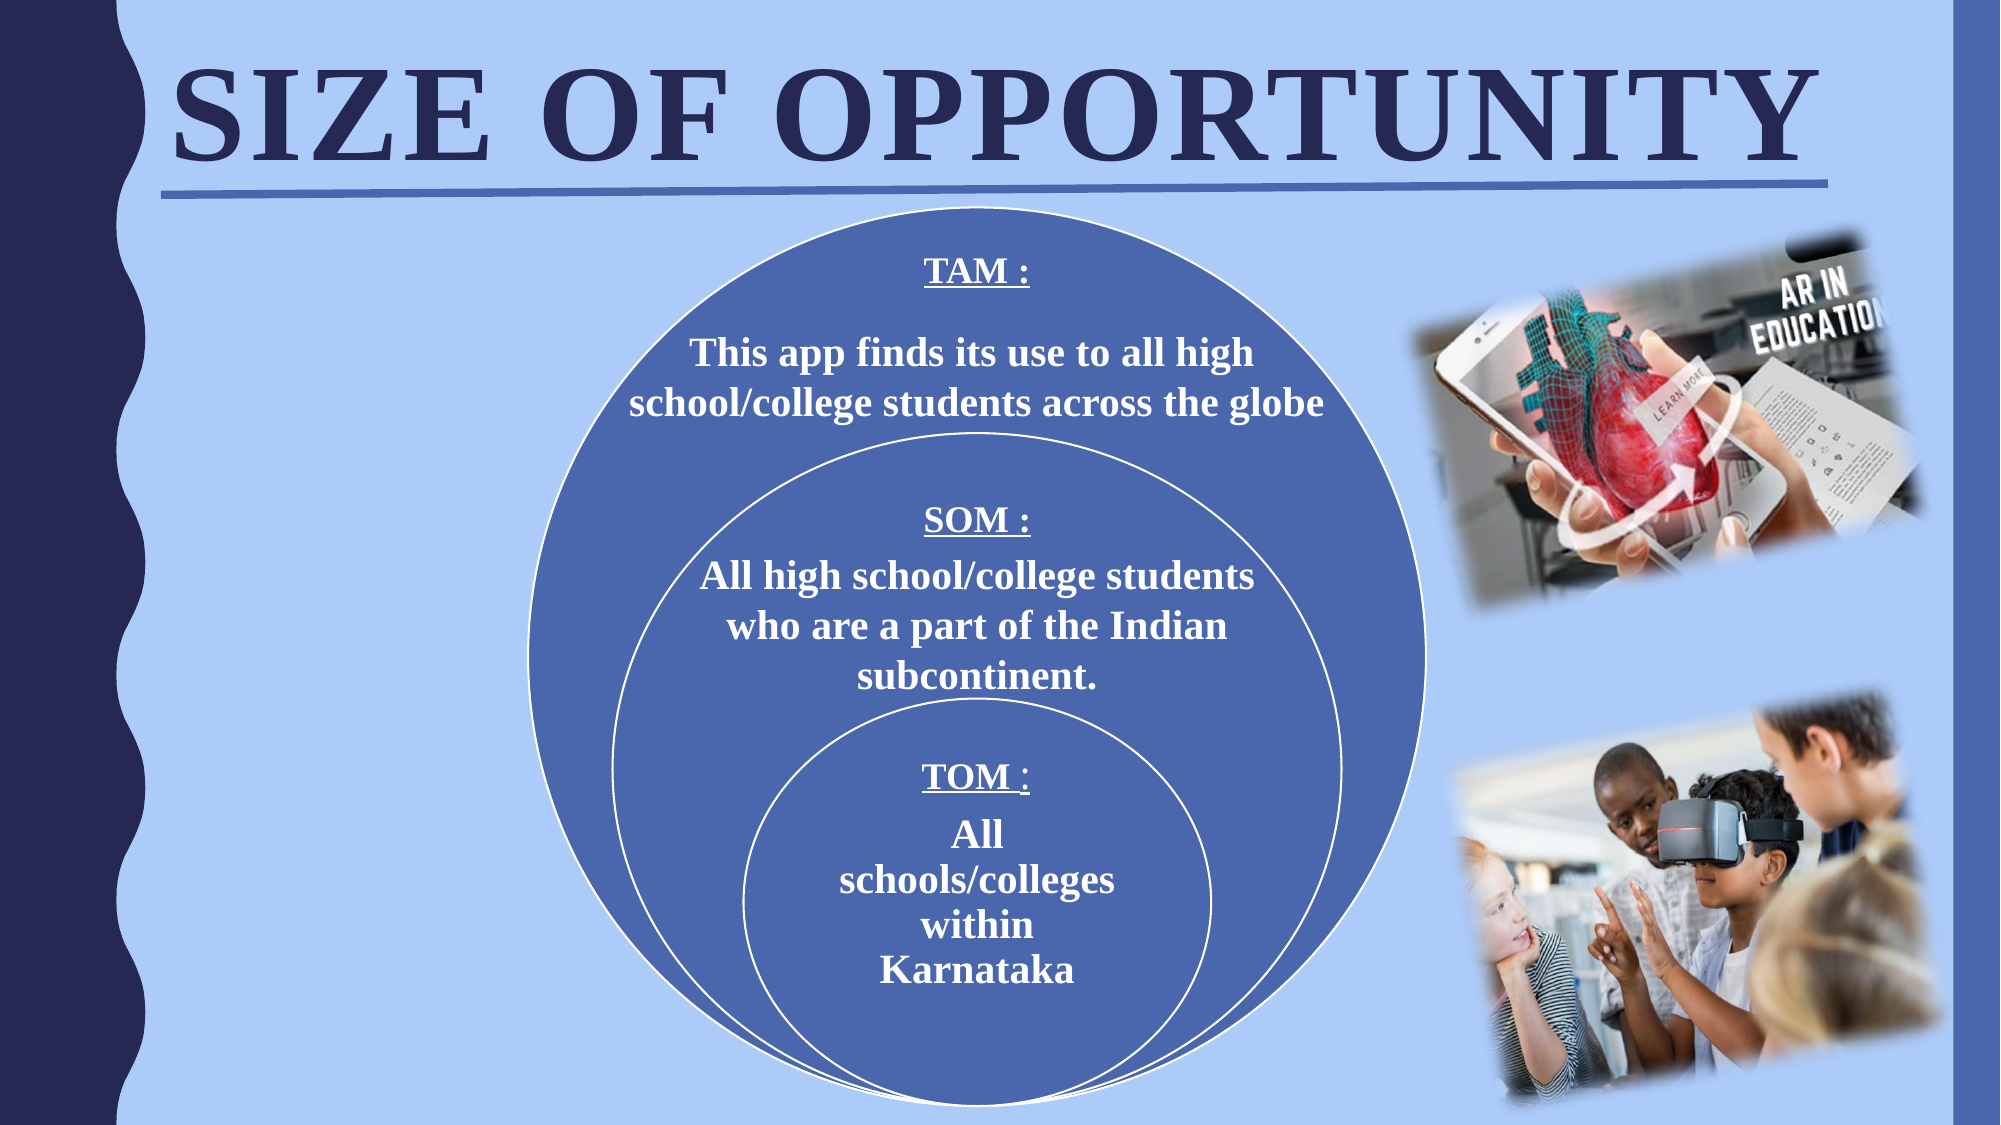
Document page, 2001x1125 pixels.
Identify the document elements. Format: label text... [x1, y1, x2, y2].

picture [1416, 257, 1914, 586]
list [18, 207, 1936, 1106]
picture [1457, 707, 1935, 1087]
title SIZE OF OPPORTUNITY [154, 34, 1875, 207]
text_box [160, 183, 1829, 195]
